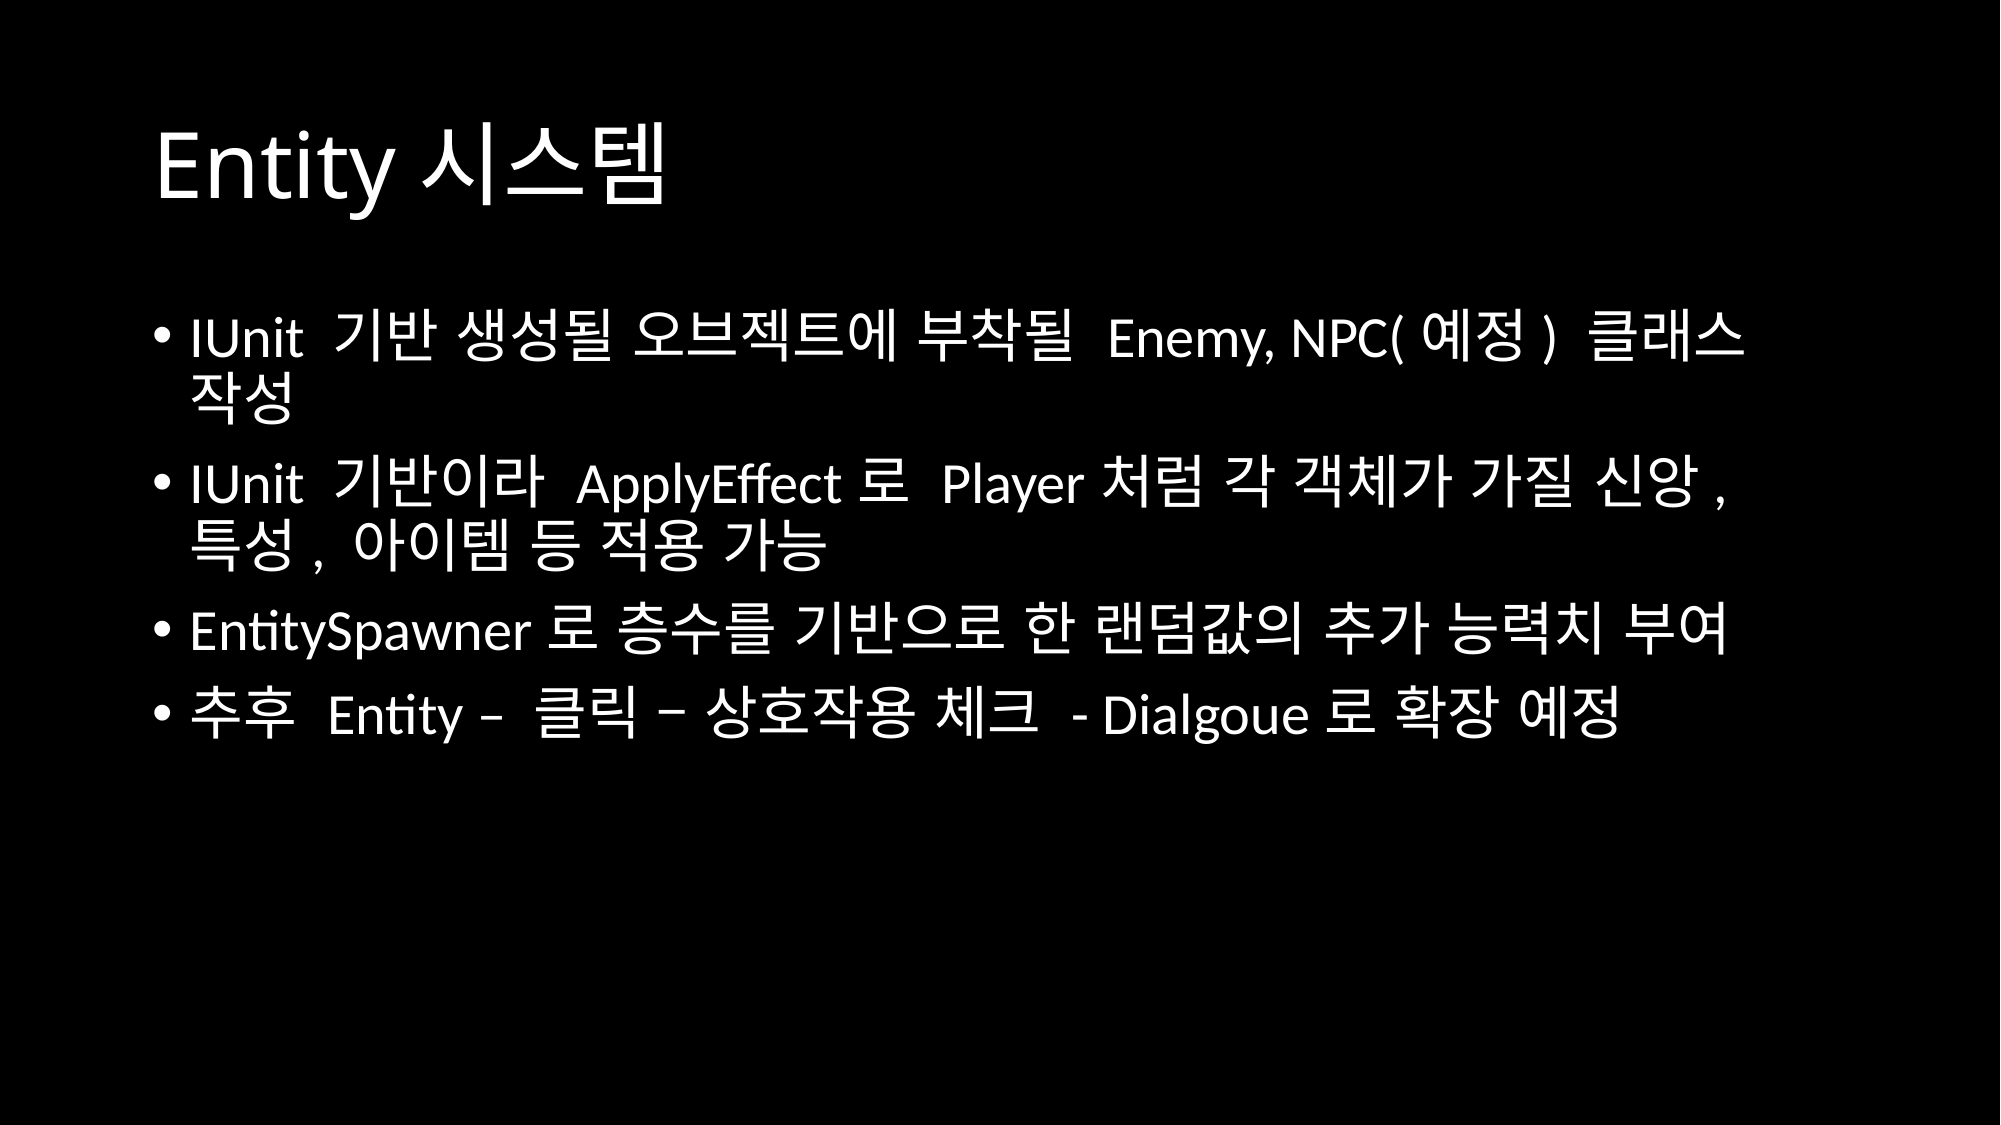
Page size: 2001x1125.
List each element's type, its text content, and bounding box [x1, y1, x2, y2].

list IUnit 기반 생성될 오브젝트에 부착될 Enemy, NPC(예정) 클래스 작성 IUnit 기반이라 ApplyEffect로 Player처럼 각 객체가 가질 신앙, 특성, 아이템 등 적용 가능 EntitySpawner로 층수를 기반으로 한 랜덤값의 추가 능력치 부여 추후 Entity – 클릭 – 상호작용 체크 - Dialgoue로 확장 예정 [137, 299, 1863, 1014]
title Entity시스템 [137, 59, 1863, 278]
